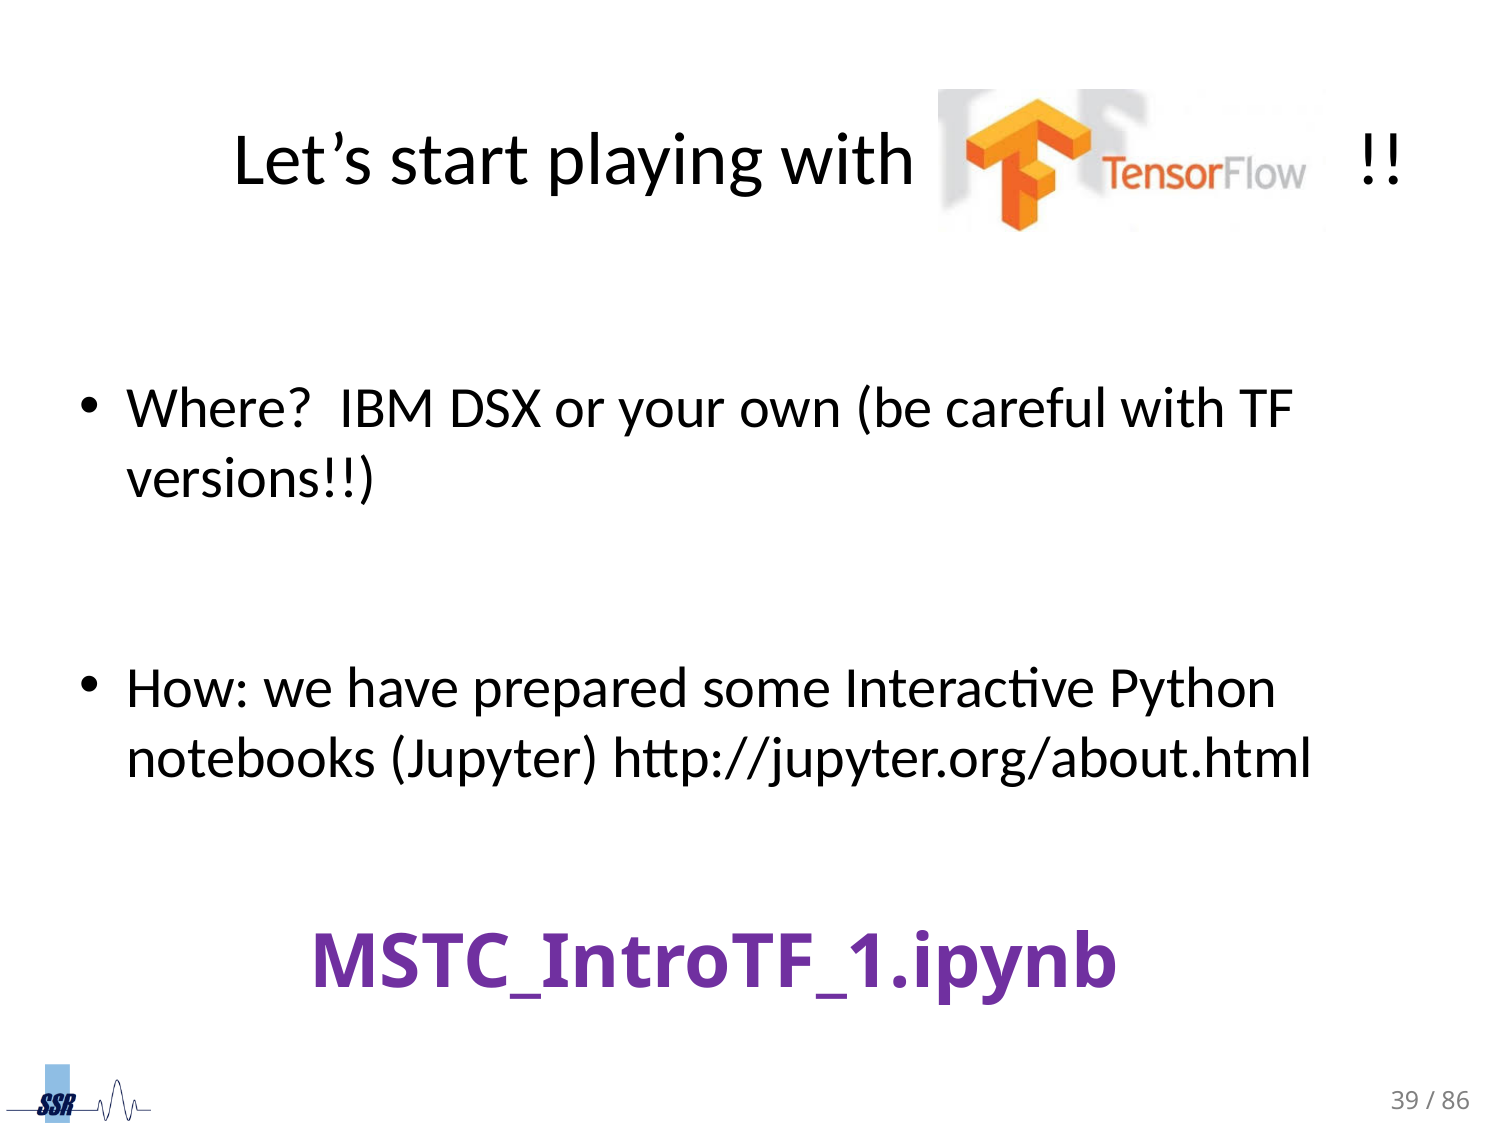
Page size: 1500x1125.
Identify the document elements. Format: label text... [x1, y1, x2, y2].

picture [1, 1062, 151, 1125]
text_box Where? IBM DSX or your own (be careful with TF versions!!) How: we have prepared some Interactive Python notebooks (Jupyter) http://jupyter.org/about.html [64, 361, 1500, 797]
text_box MSTC_IntroTF_1.ipynb [294, 905, 1135, 1010]
text_box Let’s start playing with !! [218, 101, 1424, 297]
picture [938, 89, 1326, 232]
